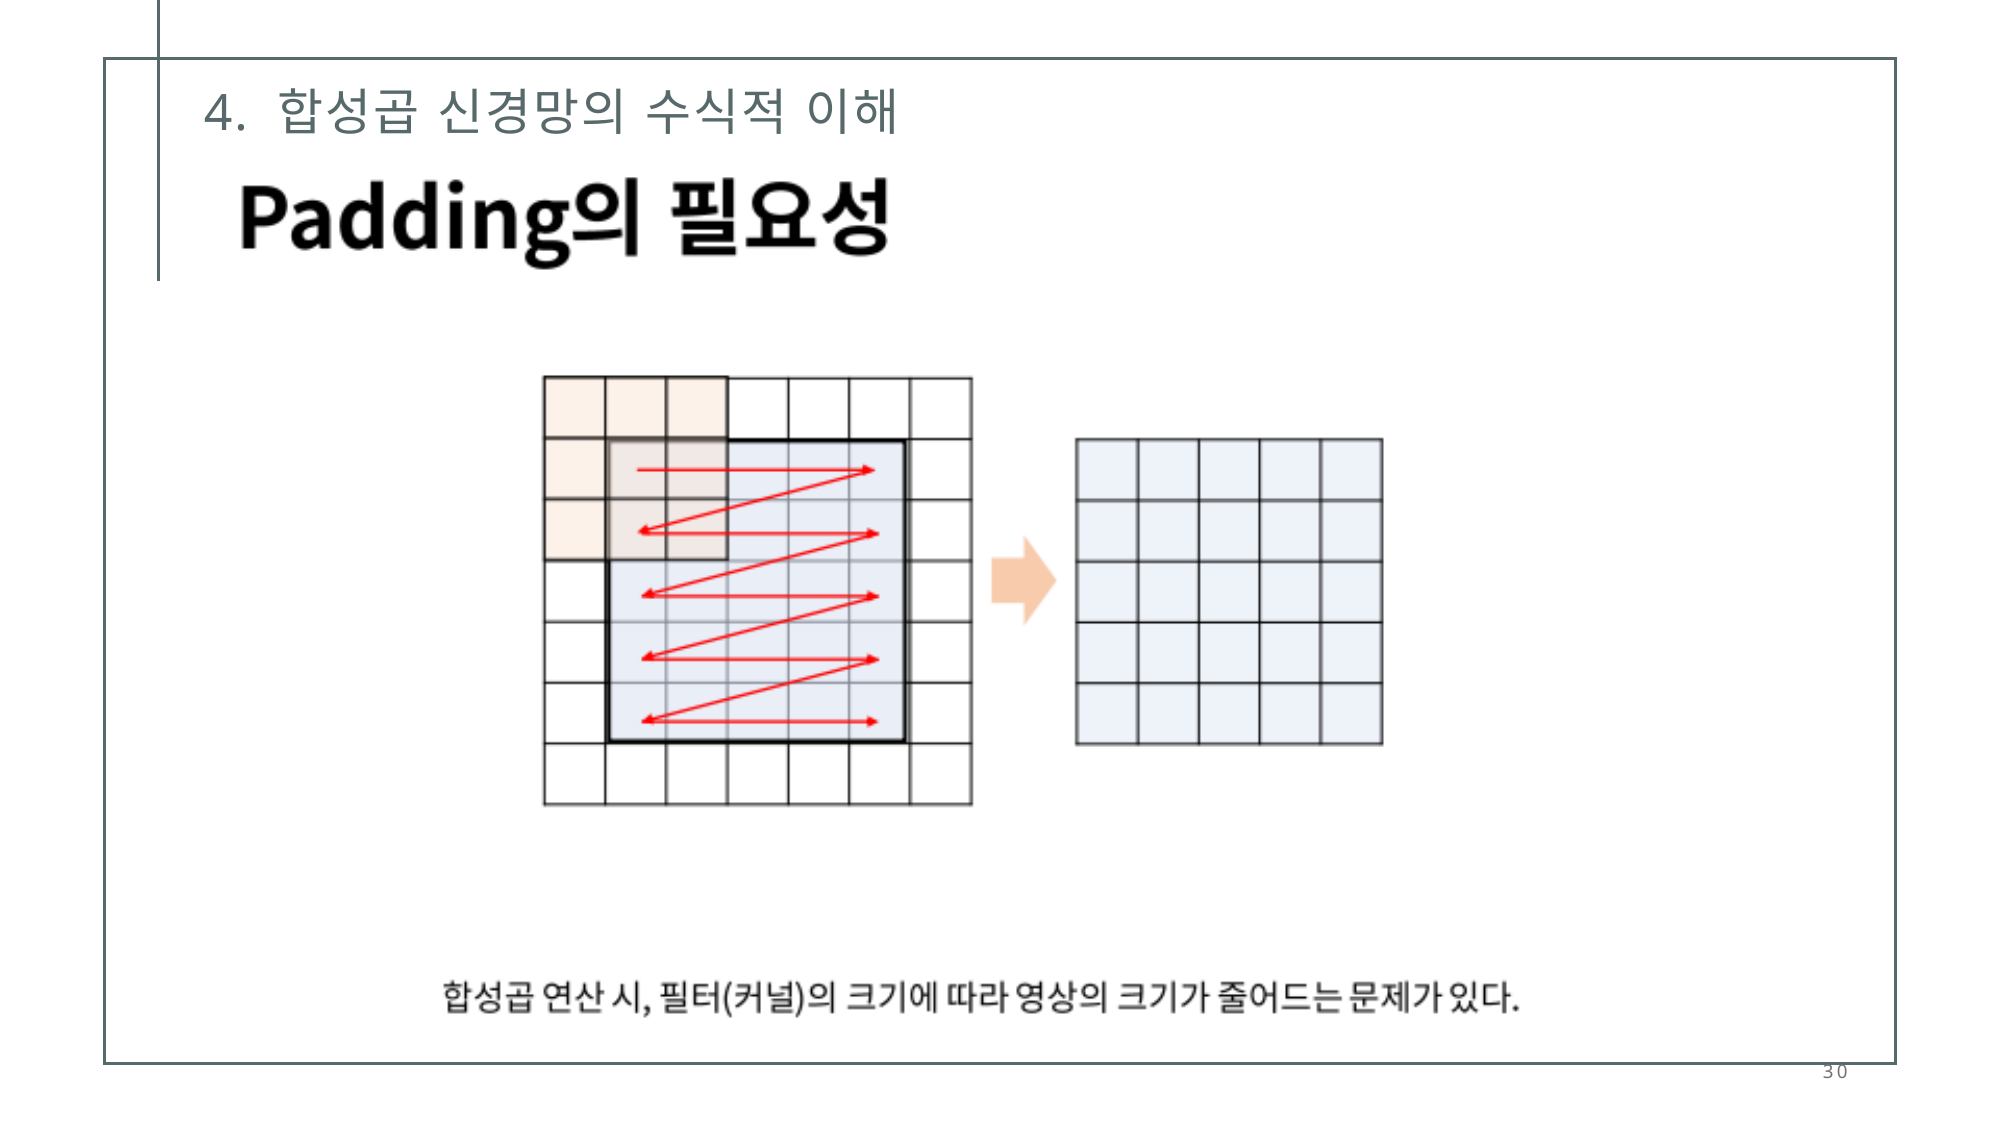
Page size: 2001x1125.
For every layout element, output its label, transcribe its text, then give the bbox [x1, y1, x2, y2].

slide_number 30 [1412, 1042, 1863, 1103]
text_box [104, 57, 1896, 1065]
title 4. 합성곱 신경망의 수식적 이해 [189, 83, 1198, 314]
picture [238, 176, 1534, 1020]
